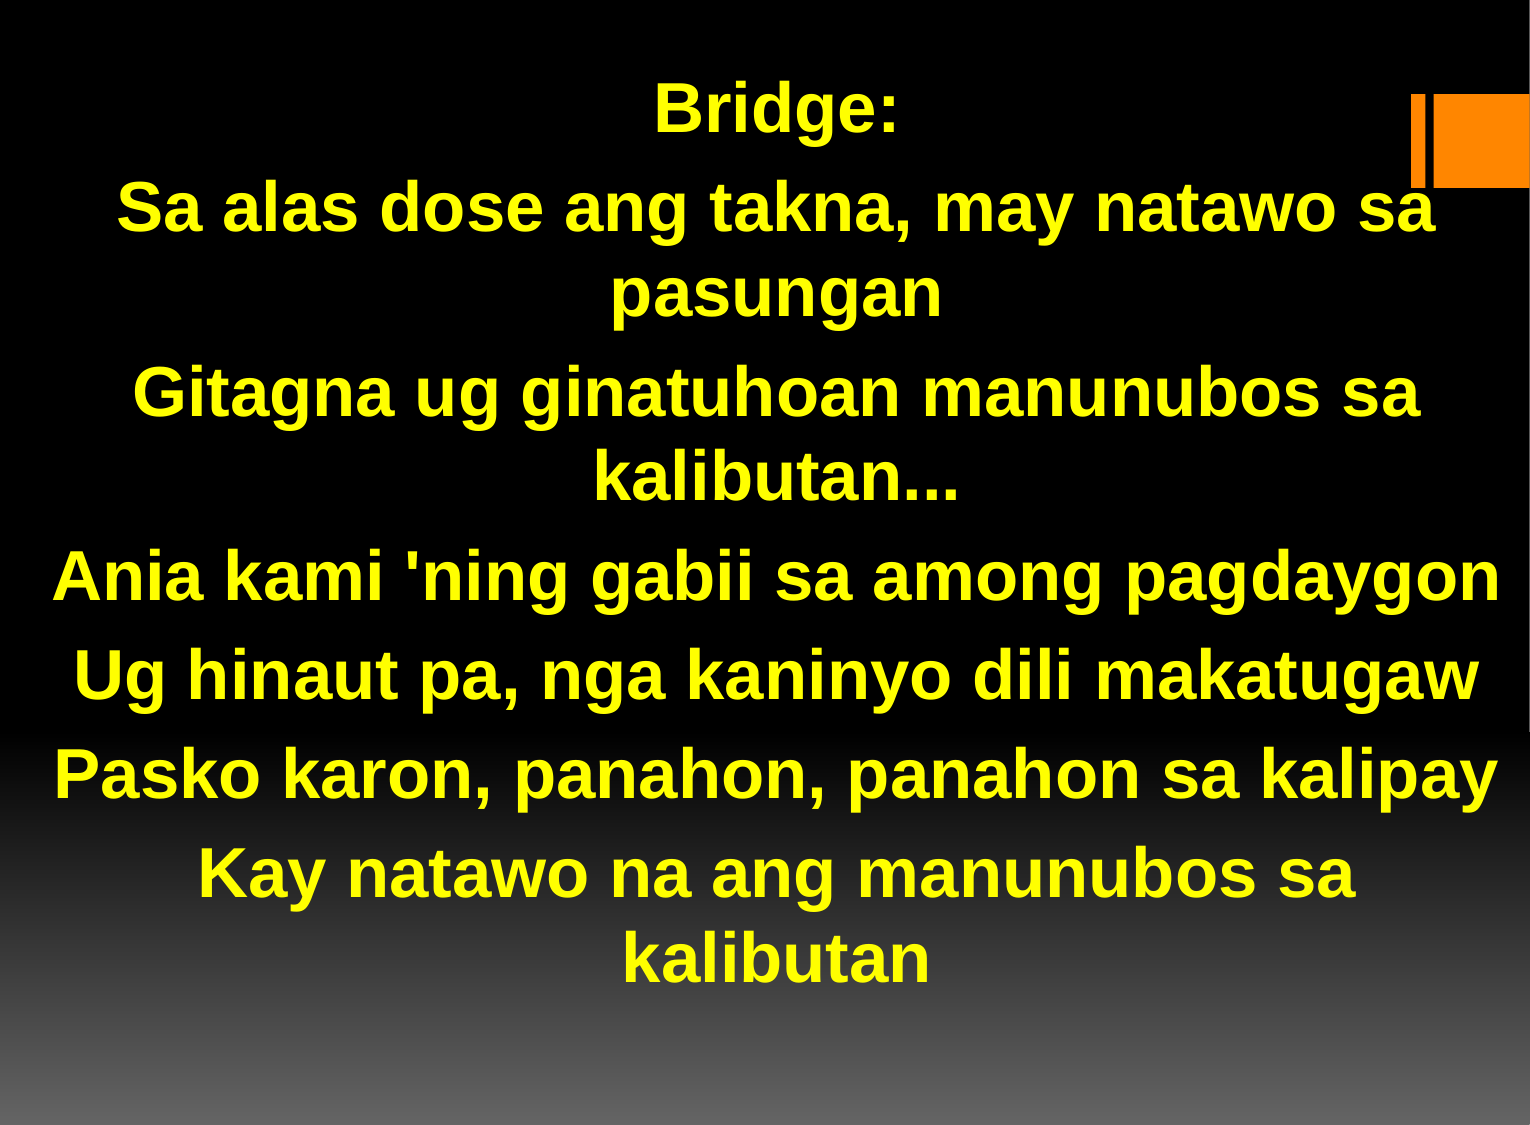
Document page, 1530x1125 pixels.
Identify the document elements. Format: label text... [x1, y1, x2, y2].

subtitle Bridge: Sa alas dose ang takna, may natawo sa pasungan Gitagna ug ginatuhoan manunubos sa kalibutan... Ania kami 'ning gabii sa among pagdaygon Ug hinaut pa, nga kaninyo dili makatugaw Pasko karon, panahon, panahon sa kalipay Kay natawo na ang manunubos sa kalibutan [32, 54, 1522, 1055]
